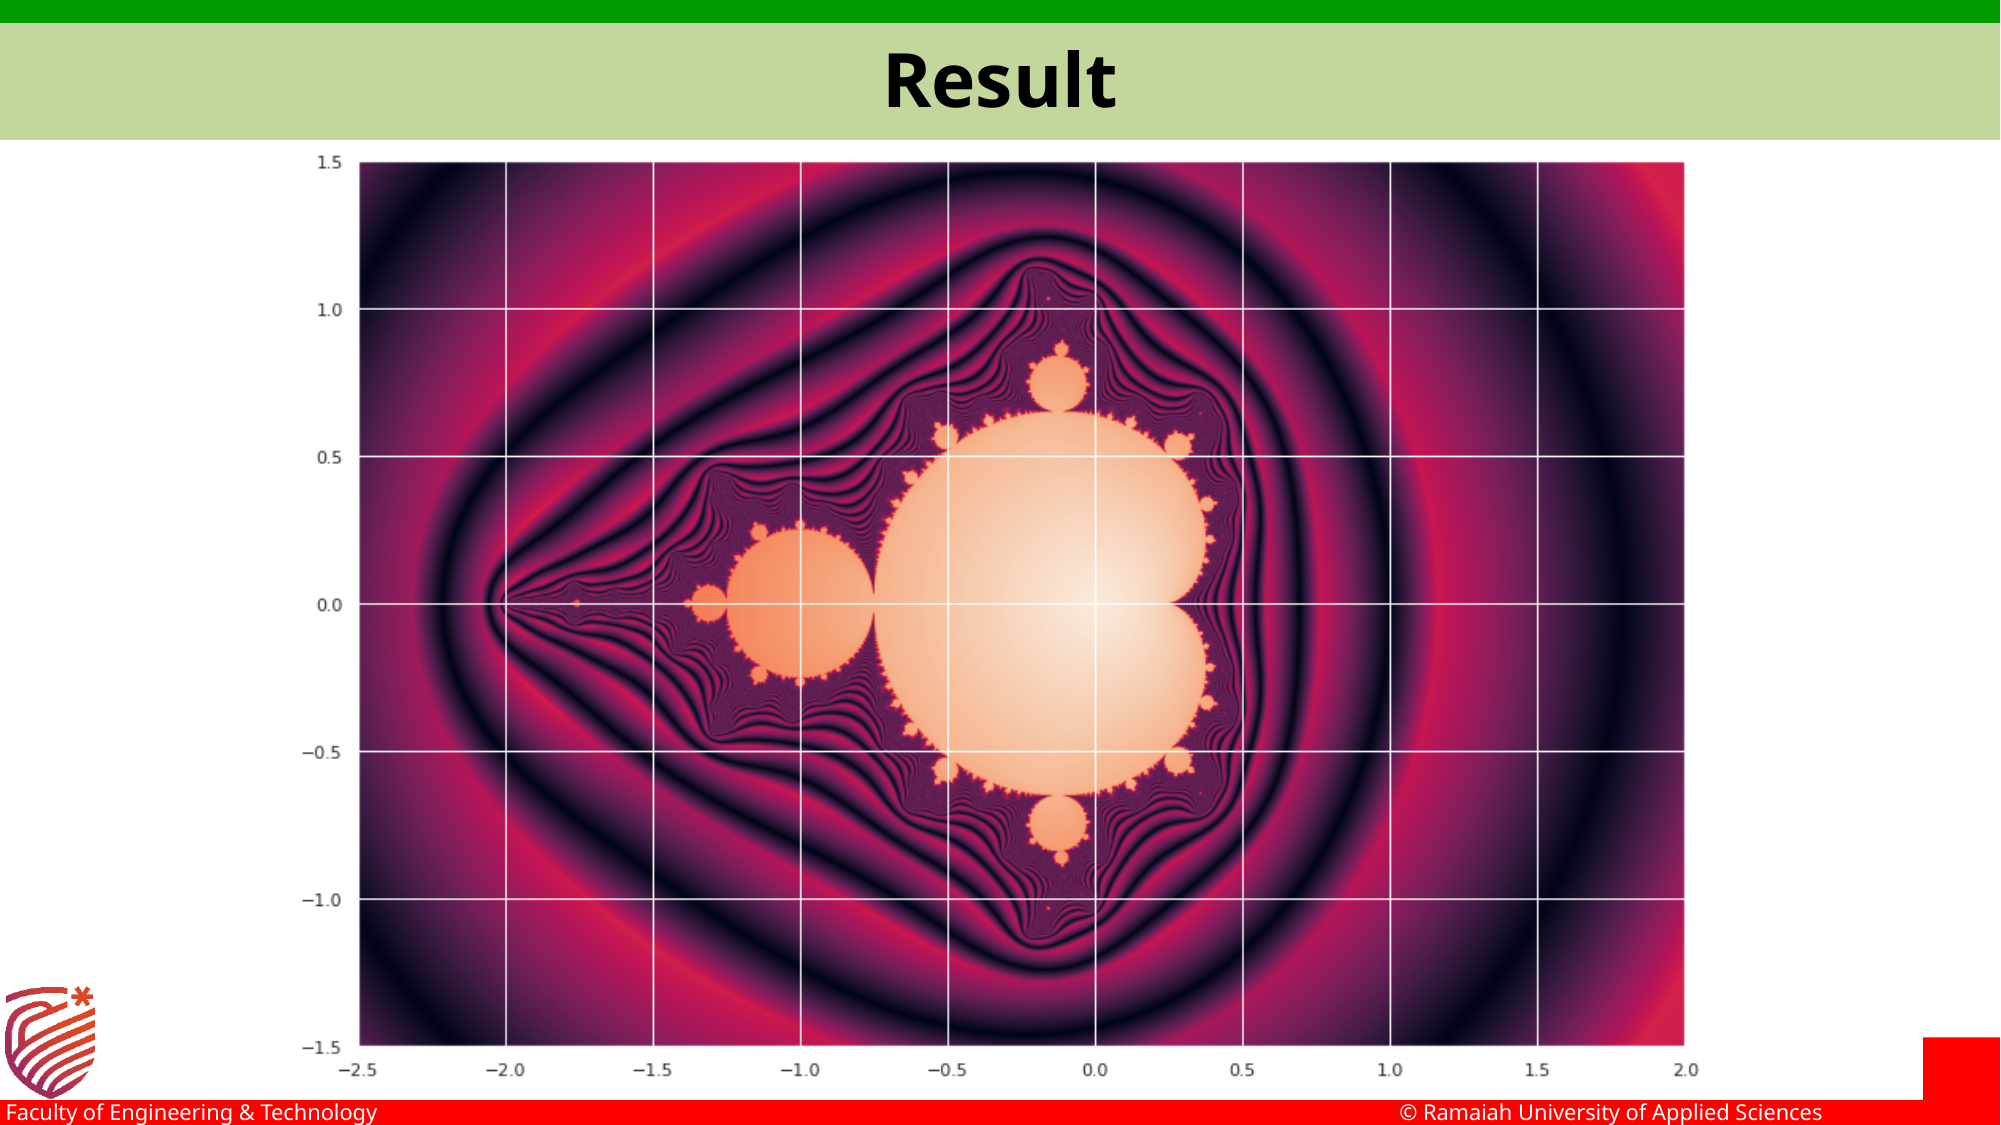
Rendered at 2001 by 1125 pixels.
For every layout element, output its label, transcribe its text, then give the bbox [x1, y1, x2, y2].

title Result [30, 24, 1970, 130]
picture [5, 986, 95, 1099]
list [290, 145, 1710, 1089]
